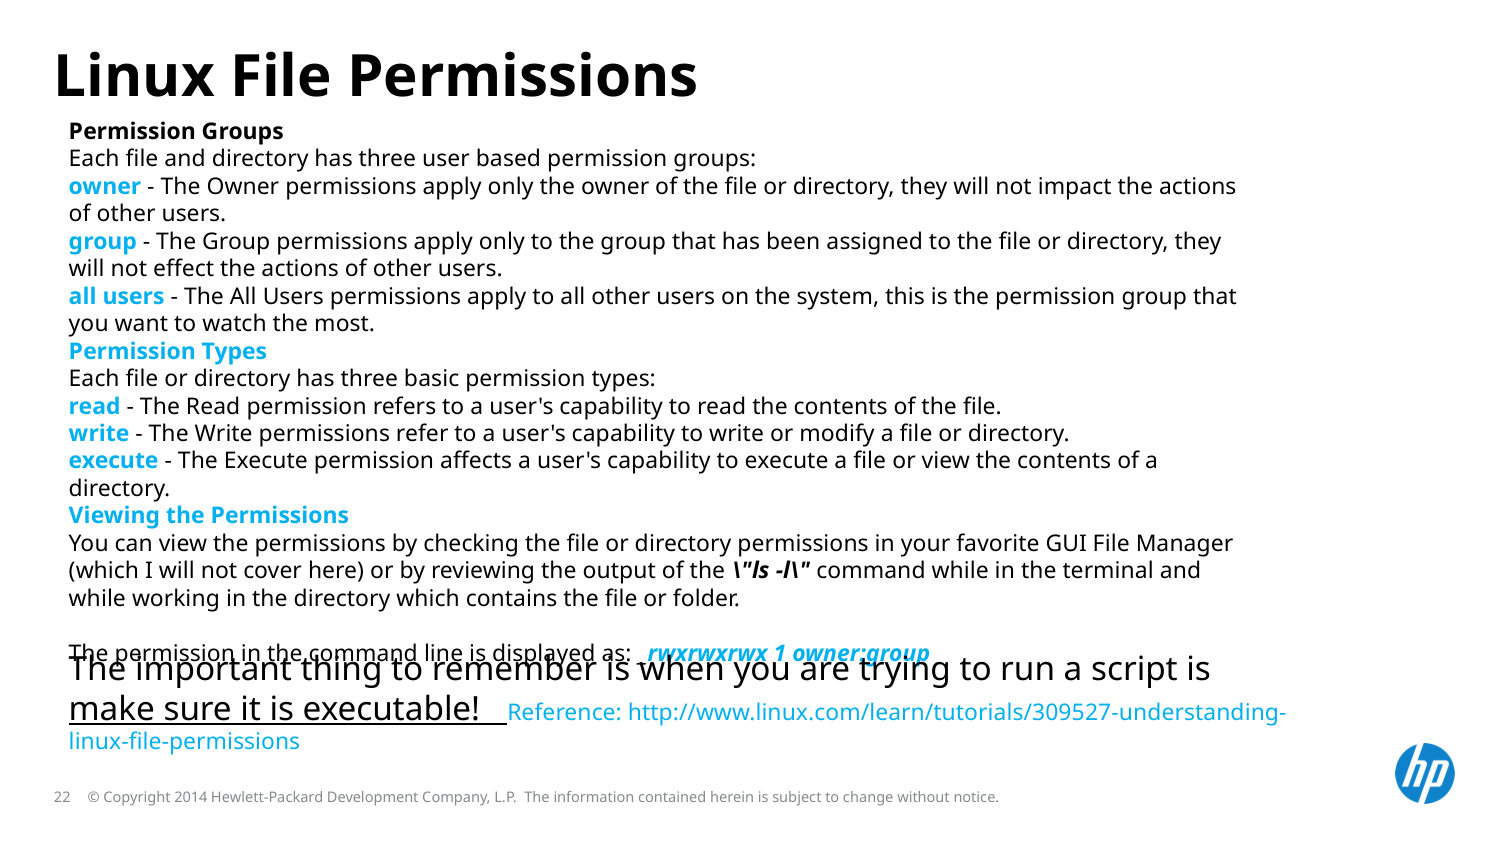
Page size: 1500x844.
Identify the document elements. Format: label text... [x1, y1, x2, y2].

title Linux File Permissions [53, 38, 1386, 110]
text_box Permission Groups Each file and directory has three user based permission groups: owner - The Owner permissions apply only the owner of the file or directory, they will not impact the actions of other users. group - The Group permissions apply only to the group that has been assigned to the file or directory, they will not effect the actions of other users. all users - The All Users permissions apply to all other users on the system, this is the permission group that you want to watch the most. Permission Types Each file or directory has three basic permission types: read - The Read permission refers to a user's capability to read the contents of the file. write - The Write permissions refer to a user's capability to write or modify a file or directory. execute - The Execute permission affects a user's capability to execute a file or view the contents of a directory. Viewing the Permissions You can view the permissions by checking the file or directory permissions in your favorite GUI File Manager (which I will not cover here) or by reviewing the output of the \"ls -l\" command while in the terminal and while working in the directory which contains the file or folder. The permission in the command line is displayed as: _rwxrwxrwx 1 owner:group [53, 109, 1258, 639]
picture [1395, 743, 1455, 804]
text_box The important thing to remember is when you are trying to run a script is make sure it is executable! Reference: http://www.linux.com/learn/tutorials/309527-understanding-linux-file-permissions [53, 639, 1316, 762]
